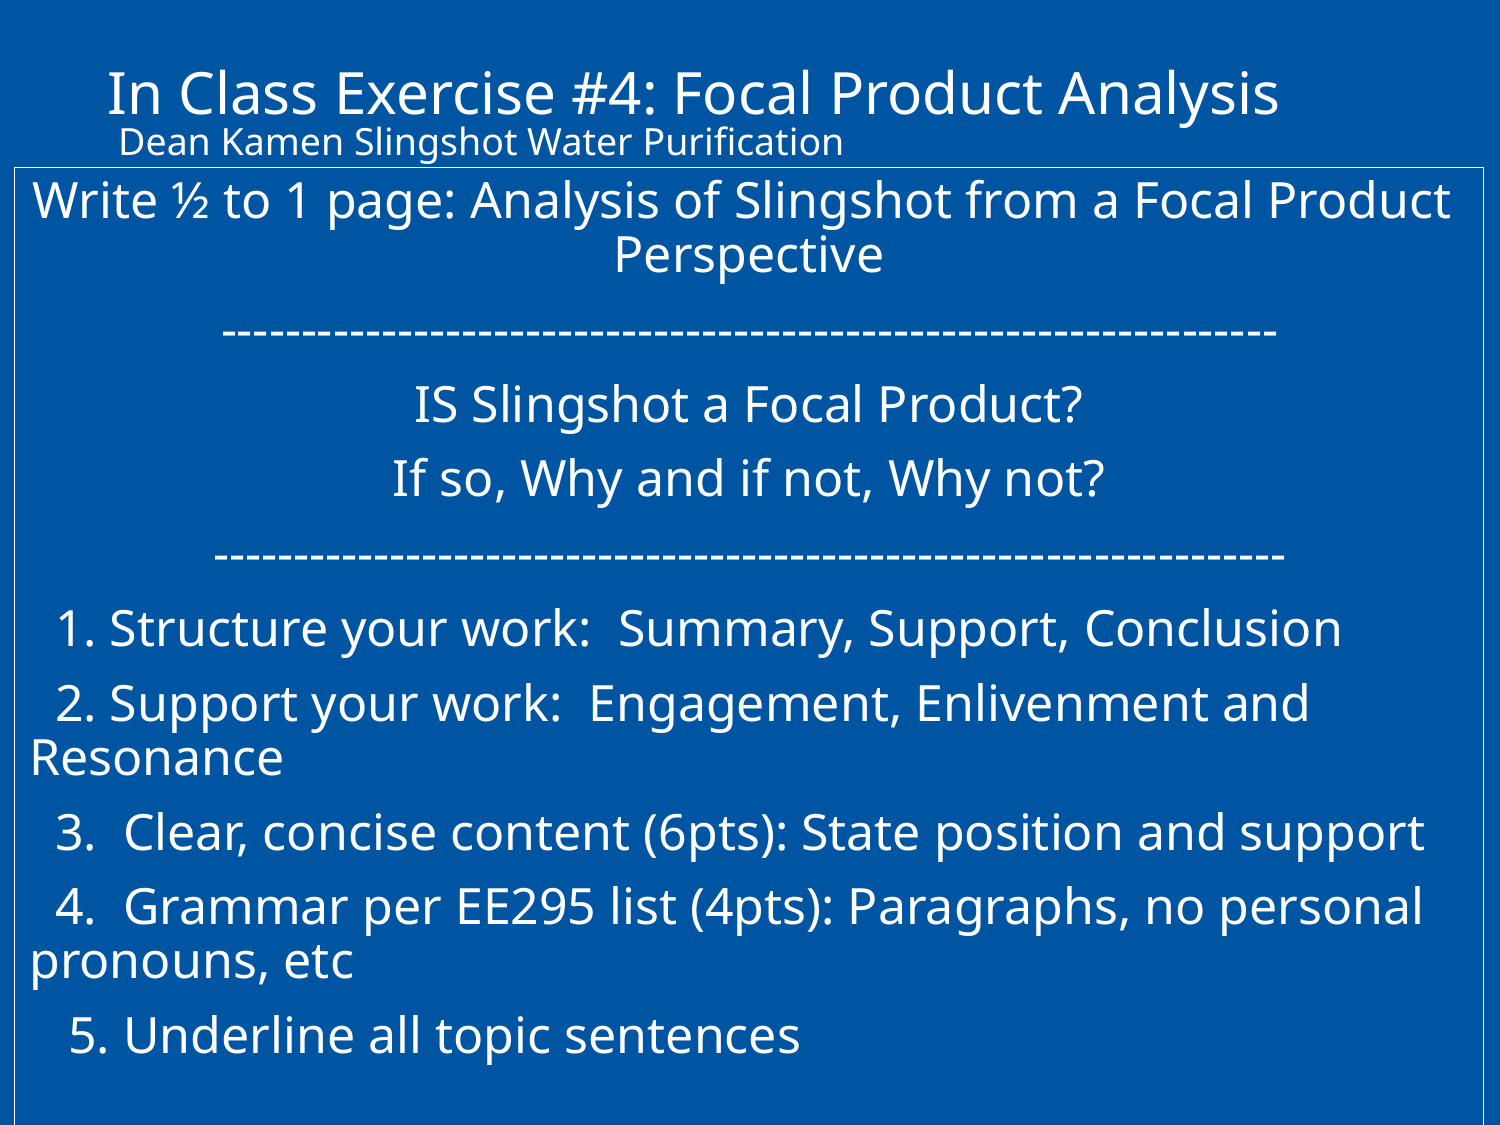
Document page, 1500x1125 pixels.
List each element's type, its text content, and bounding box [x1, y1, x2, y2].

list Write ½ to 1 page: Analysis of Slingshot from a Focal Product Perspective ------------------------------------------------------------------ IS Slingshot a Focal Product? If so, Why and if not, Why not? ------------------------------------------------------------------- 1. Structure your work: Summary, Support, Conclusion 2. Support your work: Engagement, Enlivenment and Resonance 3. Clear, concise content (6pts): State position and support 4. Grammar per EE295 list (4pts): Paragraphs, no personal pronouns, etc 5. Underline all topic sentences [14, 167, 1484, 1125]
list Dean Kamen Slingshot Water Purification [103, 115, 1397, 167]
title In Class Exercise #4: Focal Product Analysis [92, 22, 1387, 167]
